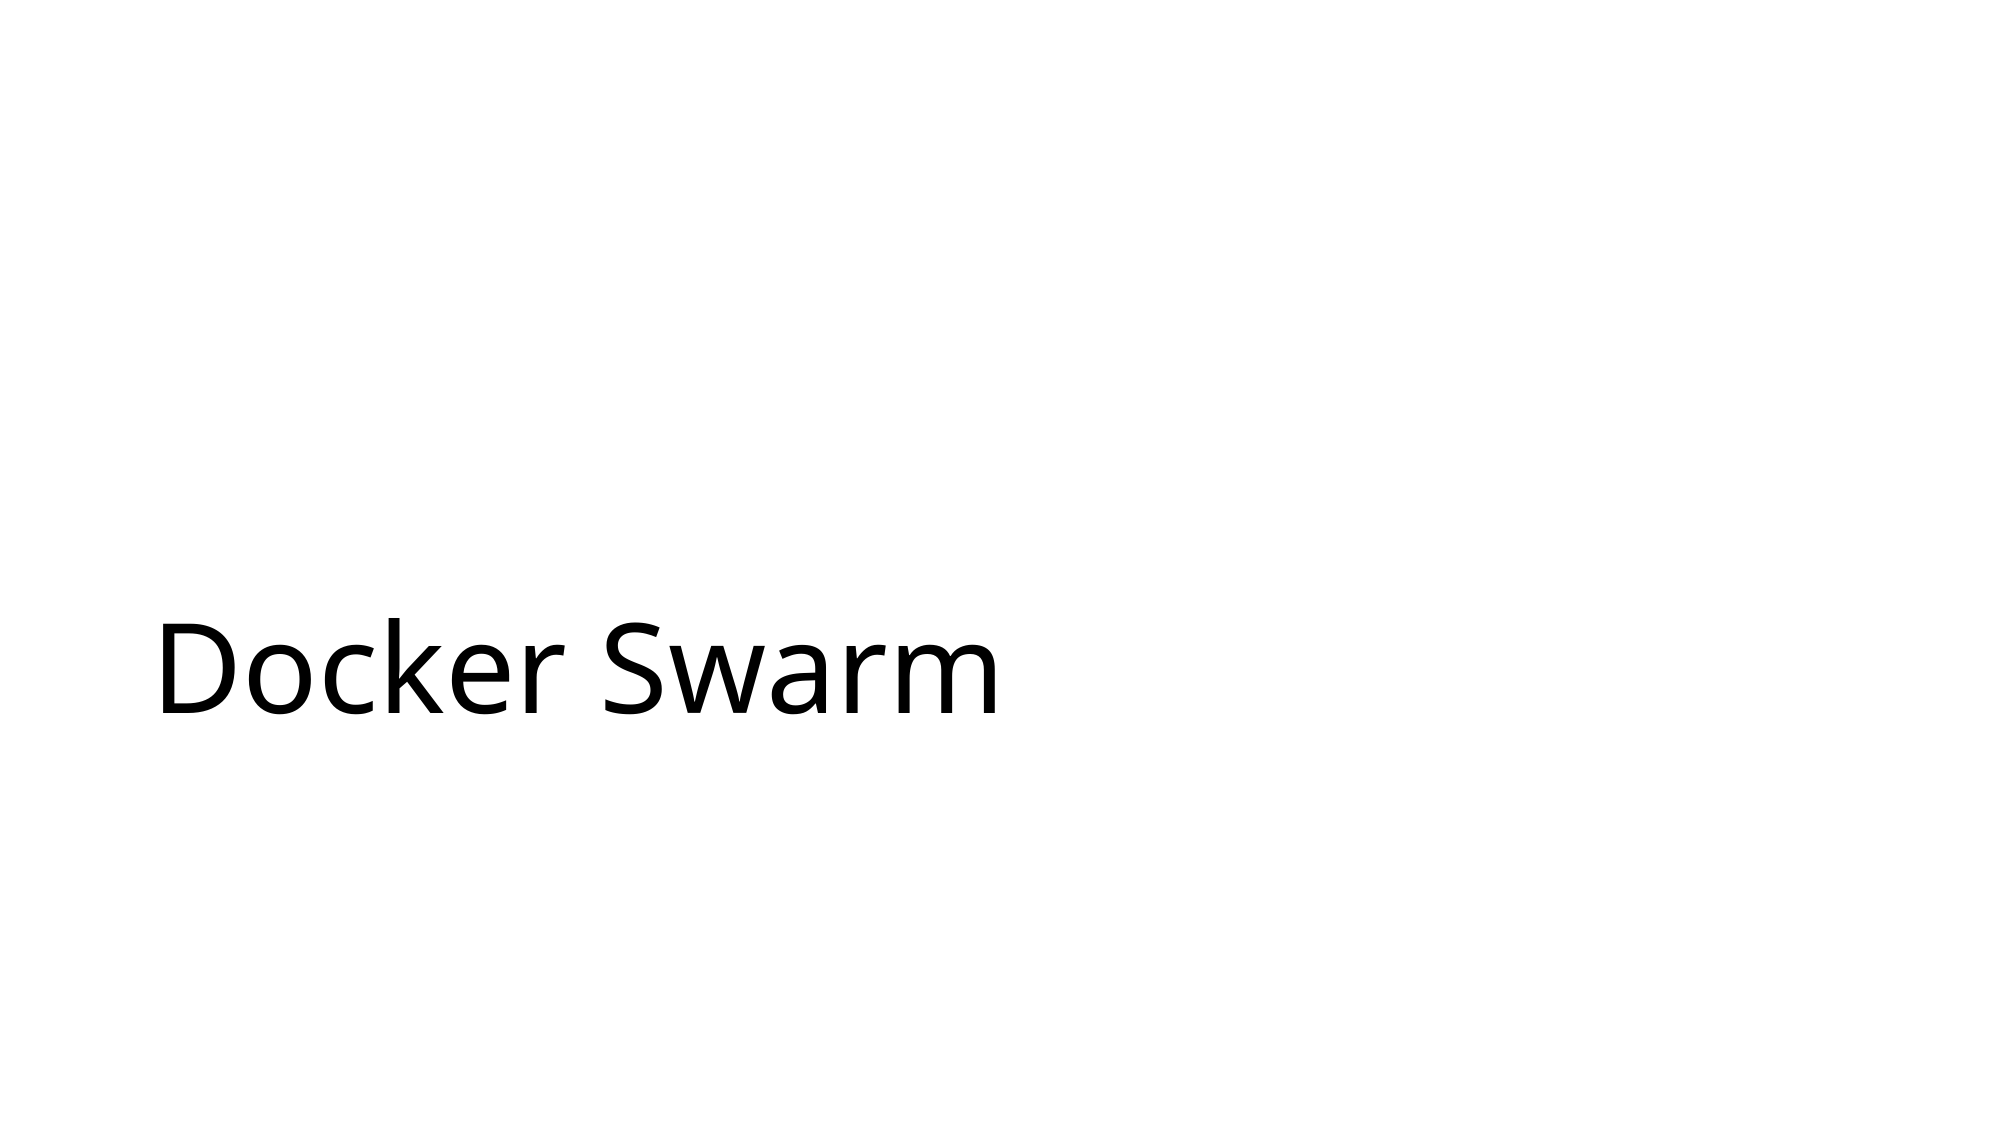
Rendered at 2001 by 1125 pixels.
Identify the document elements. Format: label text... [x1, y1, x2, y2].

title Docker Swarm [136, 280, 1862, 749]
